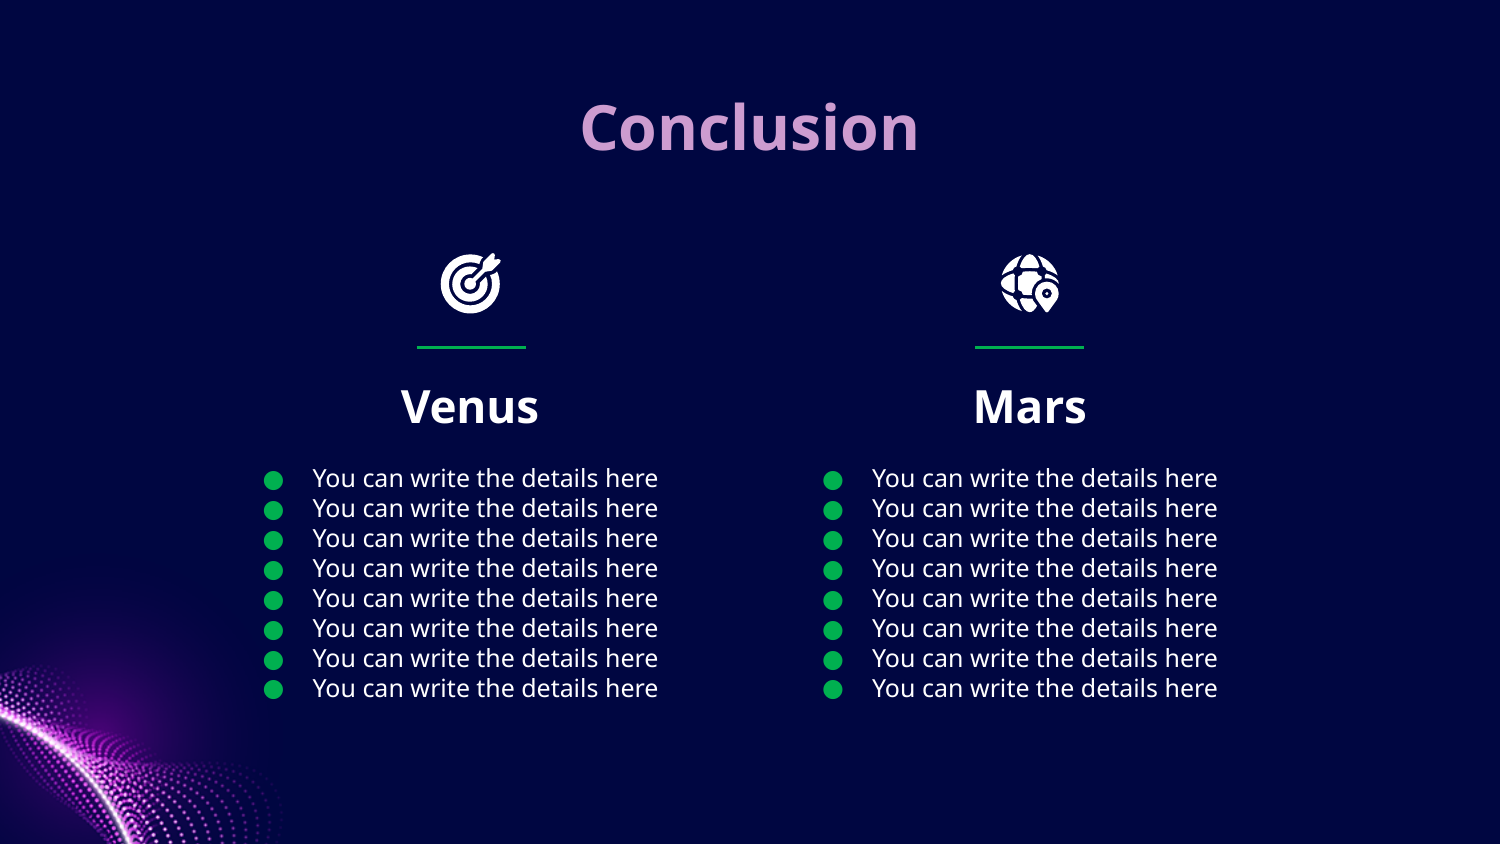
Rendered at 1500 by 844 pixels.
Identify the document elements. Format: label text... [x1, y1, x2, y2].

list You can write the details here You can write the details here You can write the details here You can write the details here You can write the details here You can write the details here You can write the details here You can write the details here [222, 447, 718, 730]
subtitle Venus [222, 362, 718, 447]
title Conclusion [118, 72, 1382, 167]
list You can write the details here You can write the details here You can write the details here You can write the details here You can write the details here You can write the details here You can write the details here You can write the details here [782, 447, 1278, 730]
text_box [440, 252, 502, 314]
picture [0, 512, 409, 844]
subtitle Mars [782, 362, 1278, 447]
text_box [1000, 253, 1060, 313]
